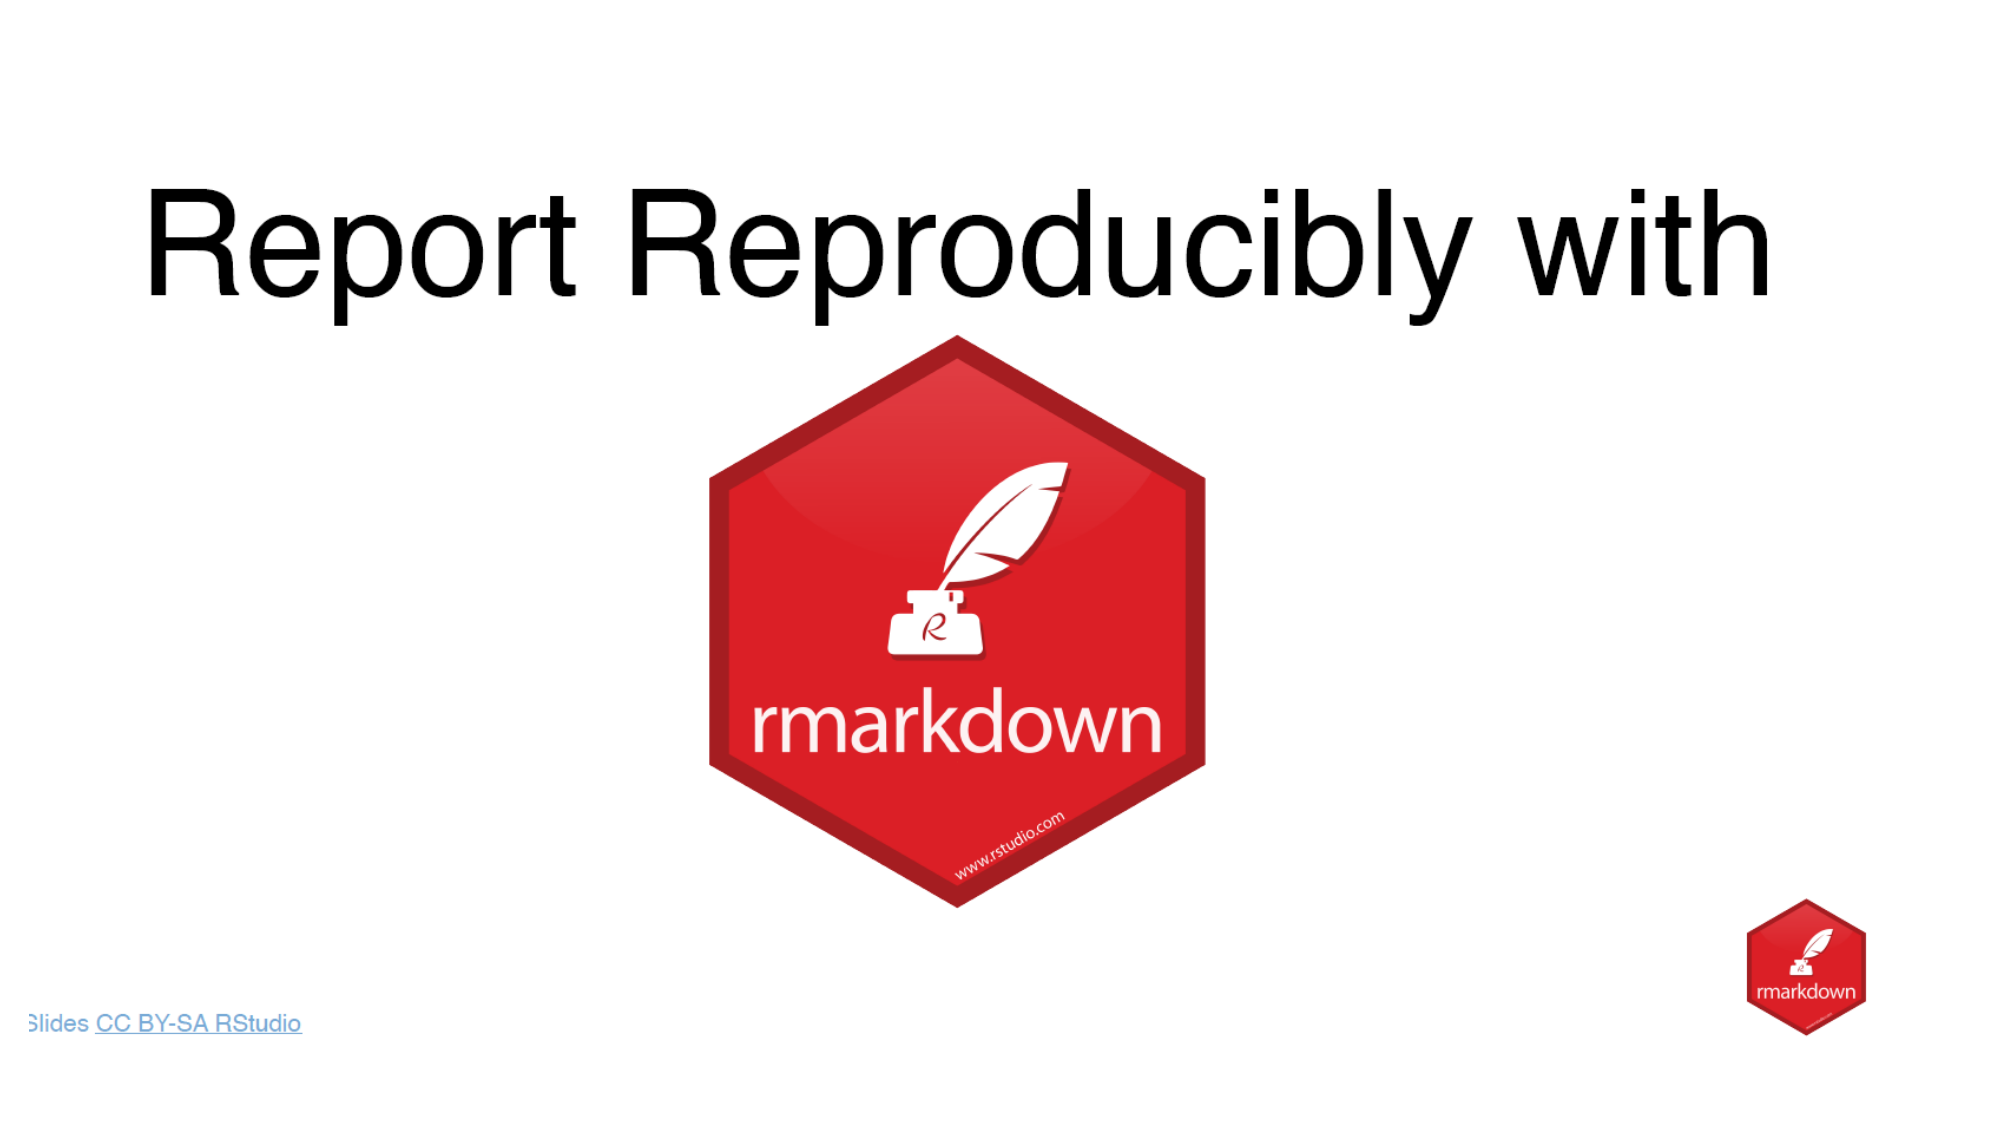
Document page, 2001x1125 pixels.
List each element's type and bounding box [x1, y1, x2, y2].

picture [29, 0, 1885, 1040]
